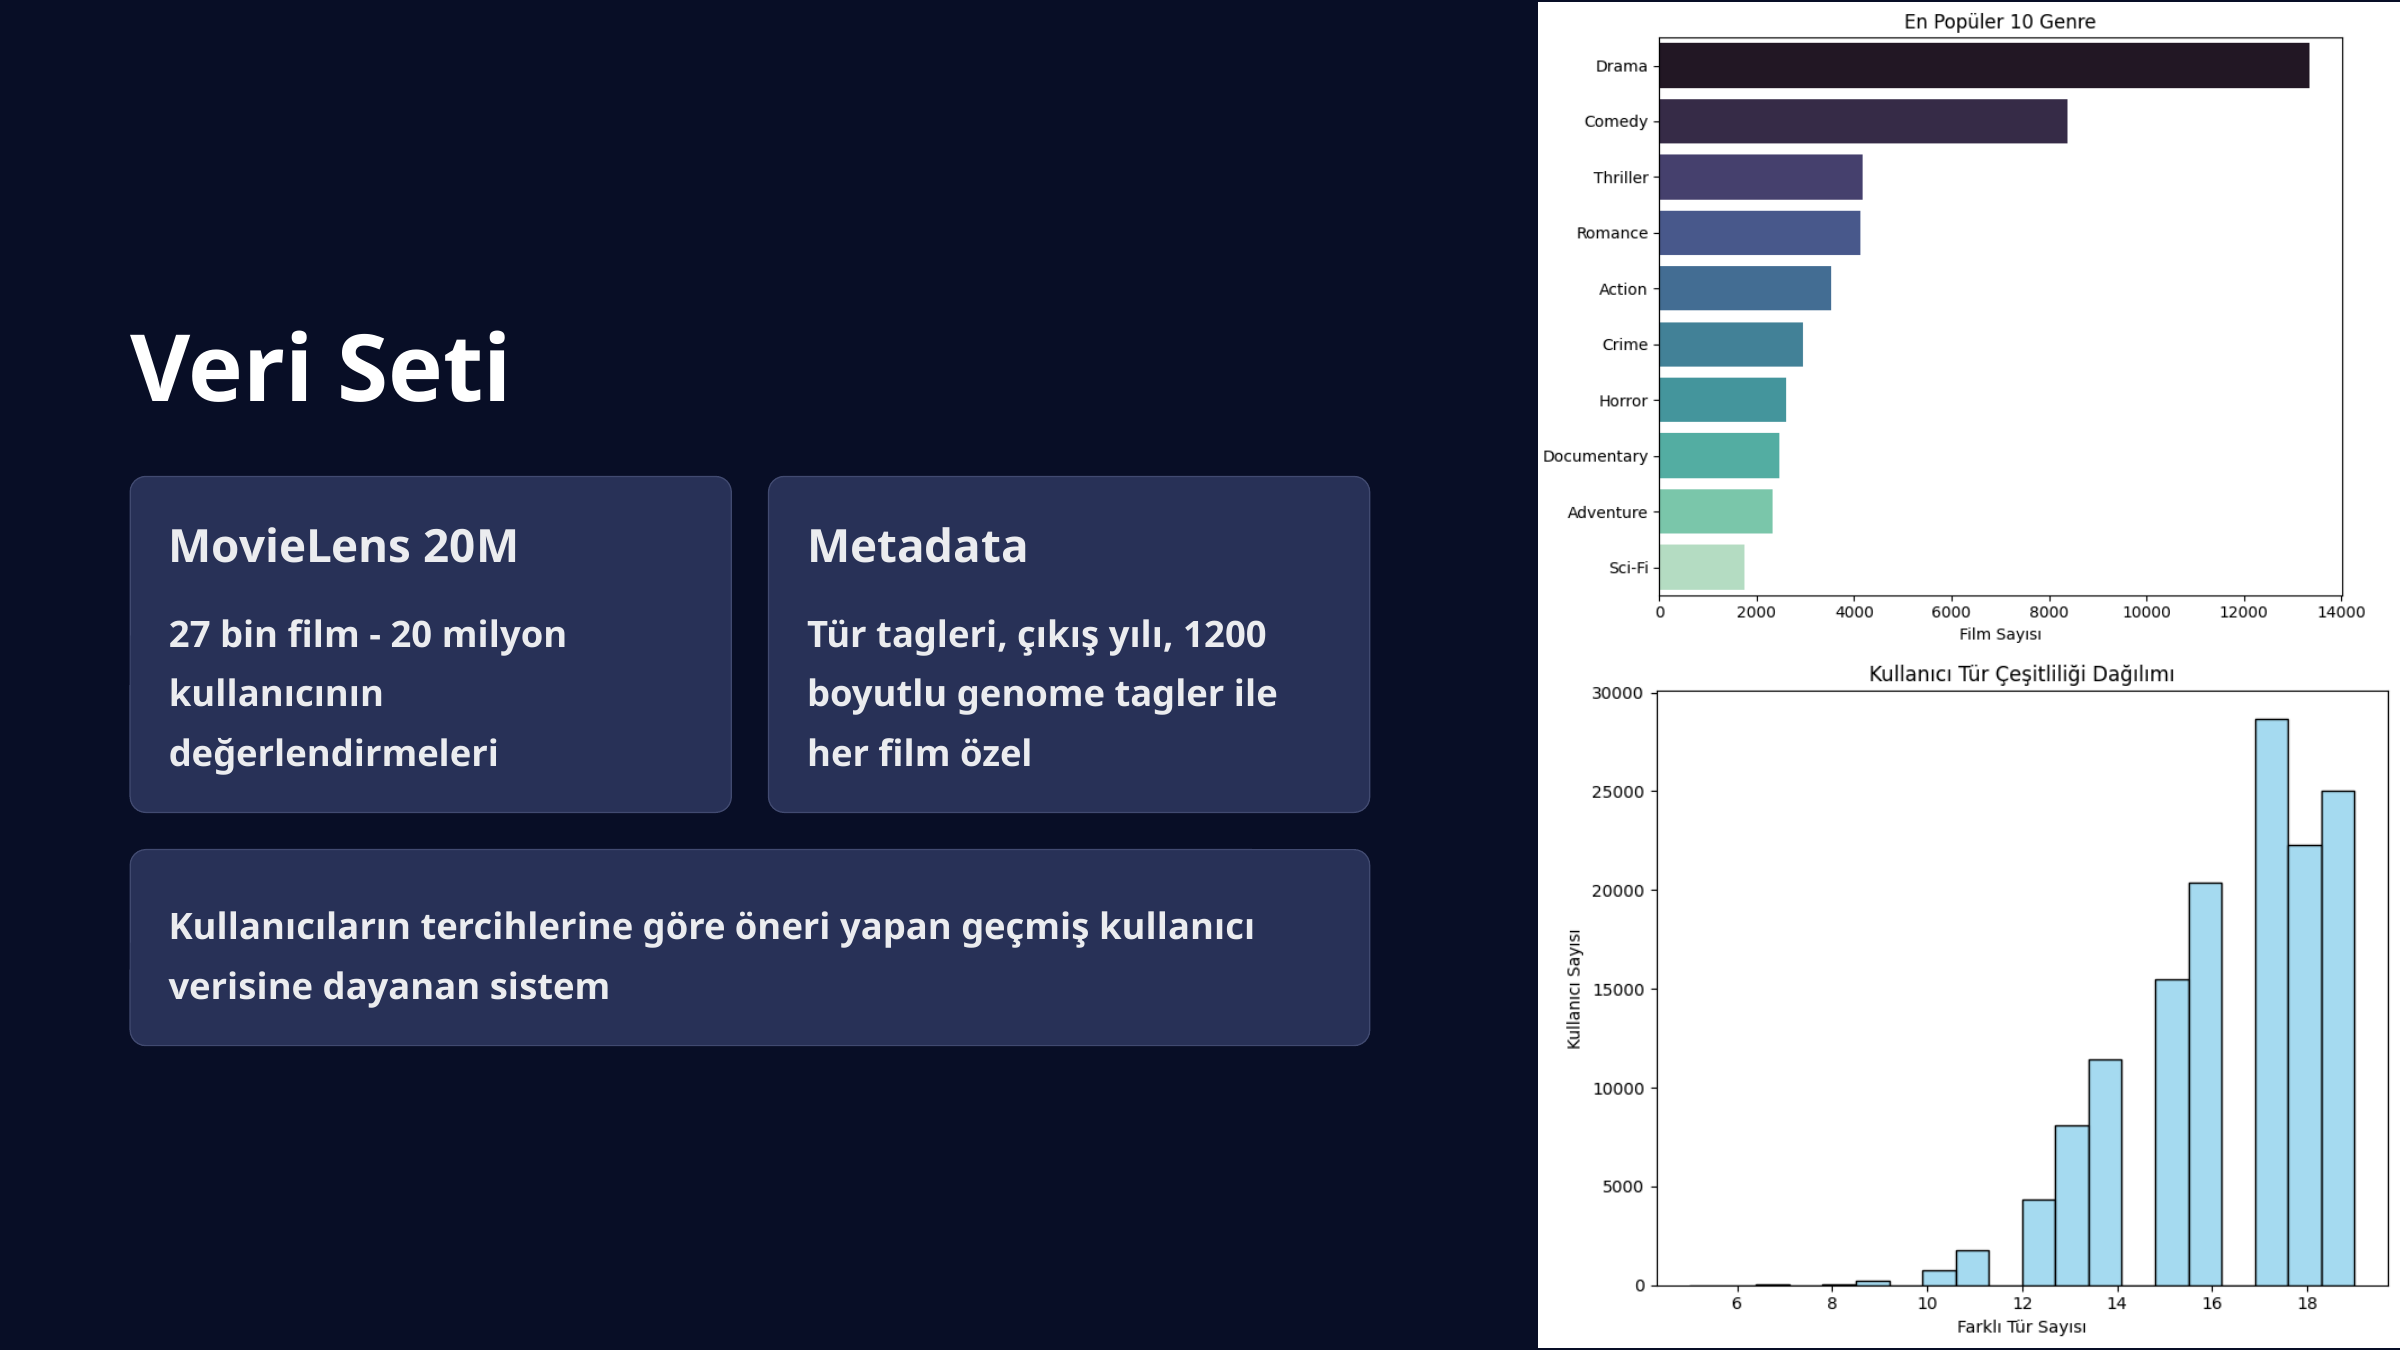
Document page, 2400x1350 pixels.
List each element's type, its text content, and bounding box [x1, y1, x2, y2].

text_box [130, 849, 1370, 1046]
text_box Metadata [806, 514, 1273, 573]
text_box Kullanıcıların tercihlerine göre öneri yapan geçmiş kullanıcı verisine dayanan sistem [168, 888, 1332, 1008]
text_box [130, 476, 732, 813]
text_box [768, 476, 1370, 813]
text_box Tür tagleri, çıkış yılı, 1200 boyutlu genome tagler ile her film özel [806, 595, 1332, 774]
picture [1537, 2, 2400, 1348]
text_box 27 bin film - 20 milyon kullanıcının değerlendirmeleri [168, 595, 693, 774]
text_box MovieLens 20M [168, 514, 634, 573]
text_box Veri Seti [130, 304, 1061, 421]
